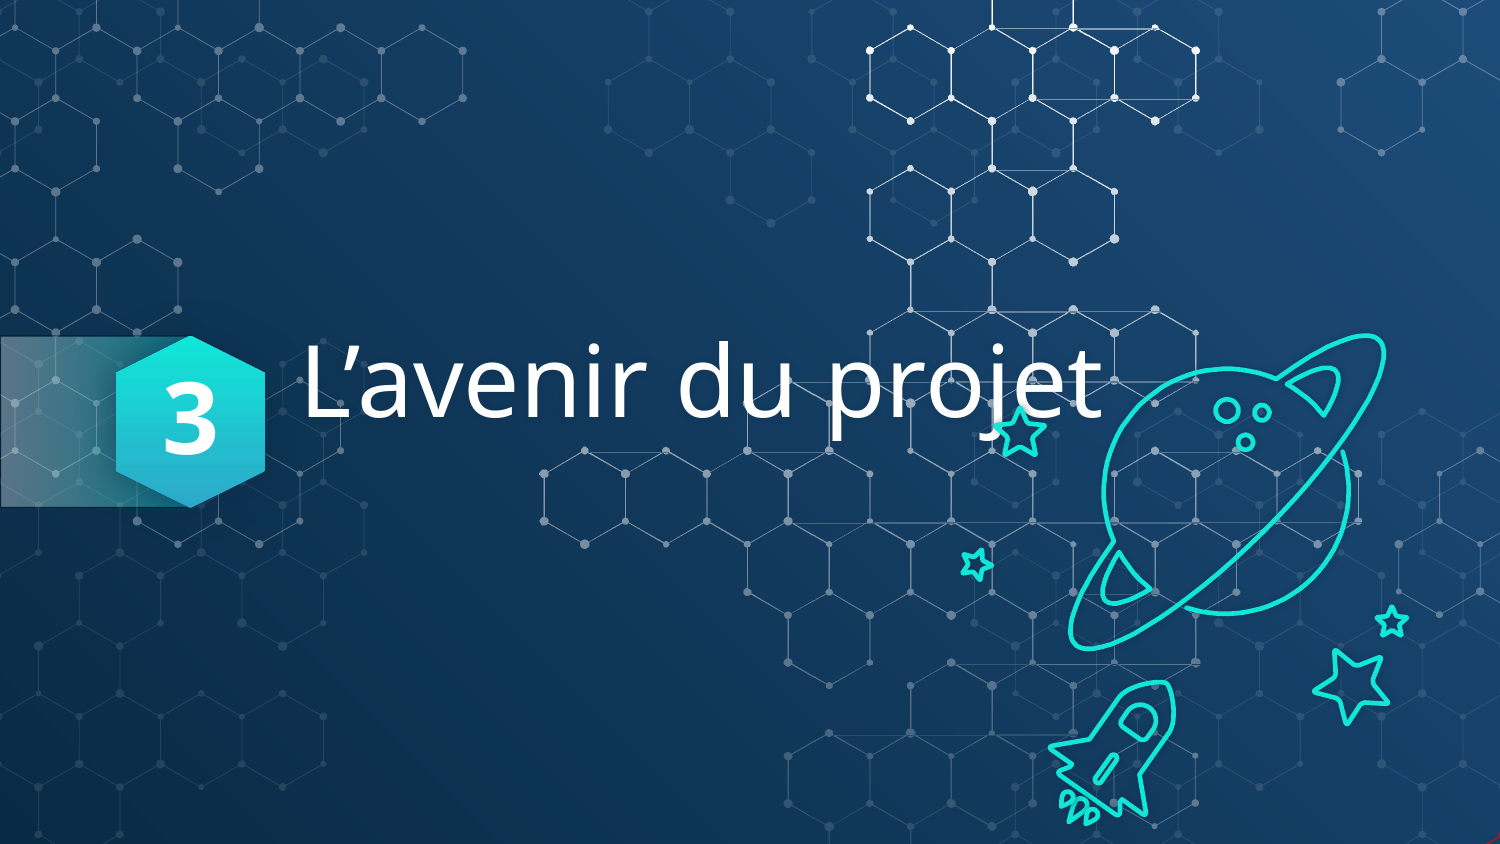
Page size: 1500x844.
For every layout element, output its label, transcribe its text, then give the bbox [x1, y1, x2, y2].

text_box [1070, 335, 1384, 650]
text_box 3 [116, 335, 266, 509]
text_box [1051, 689, 1182, 819]
title L’avenir du projet [299, 338, 1066, 439]
